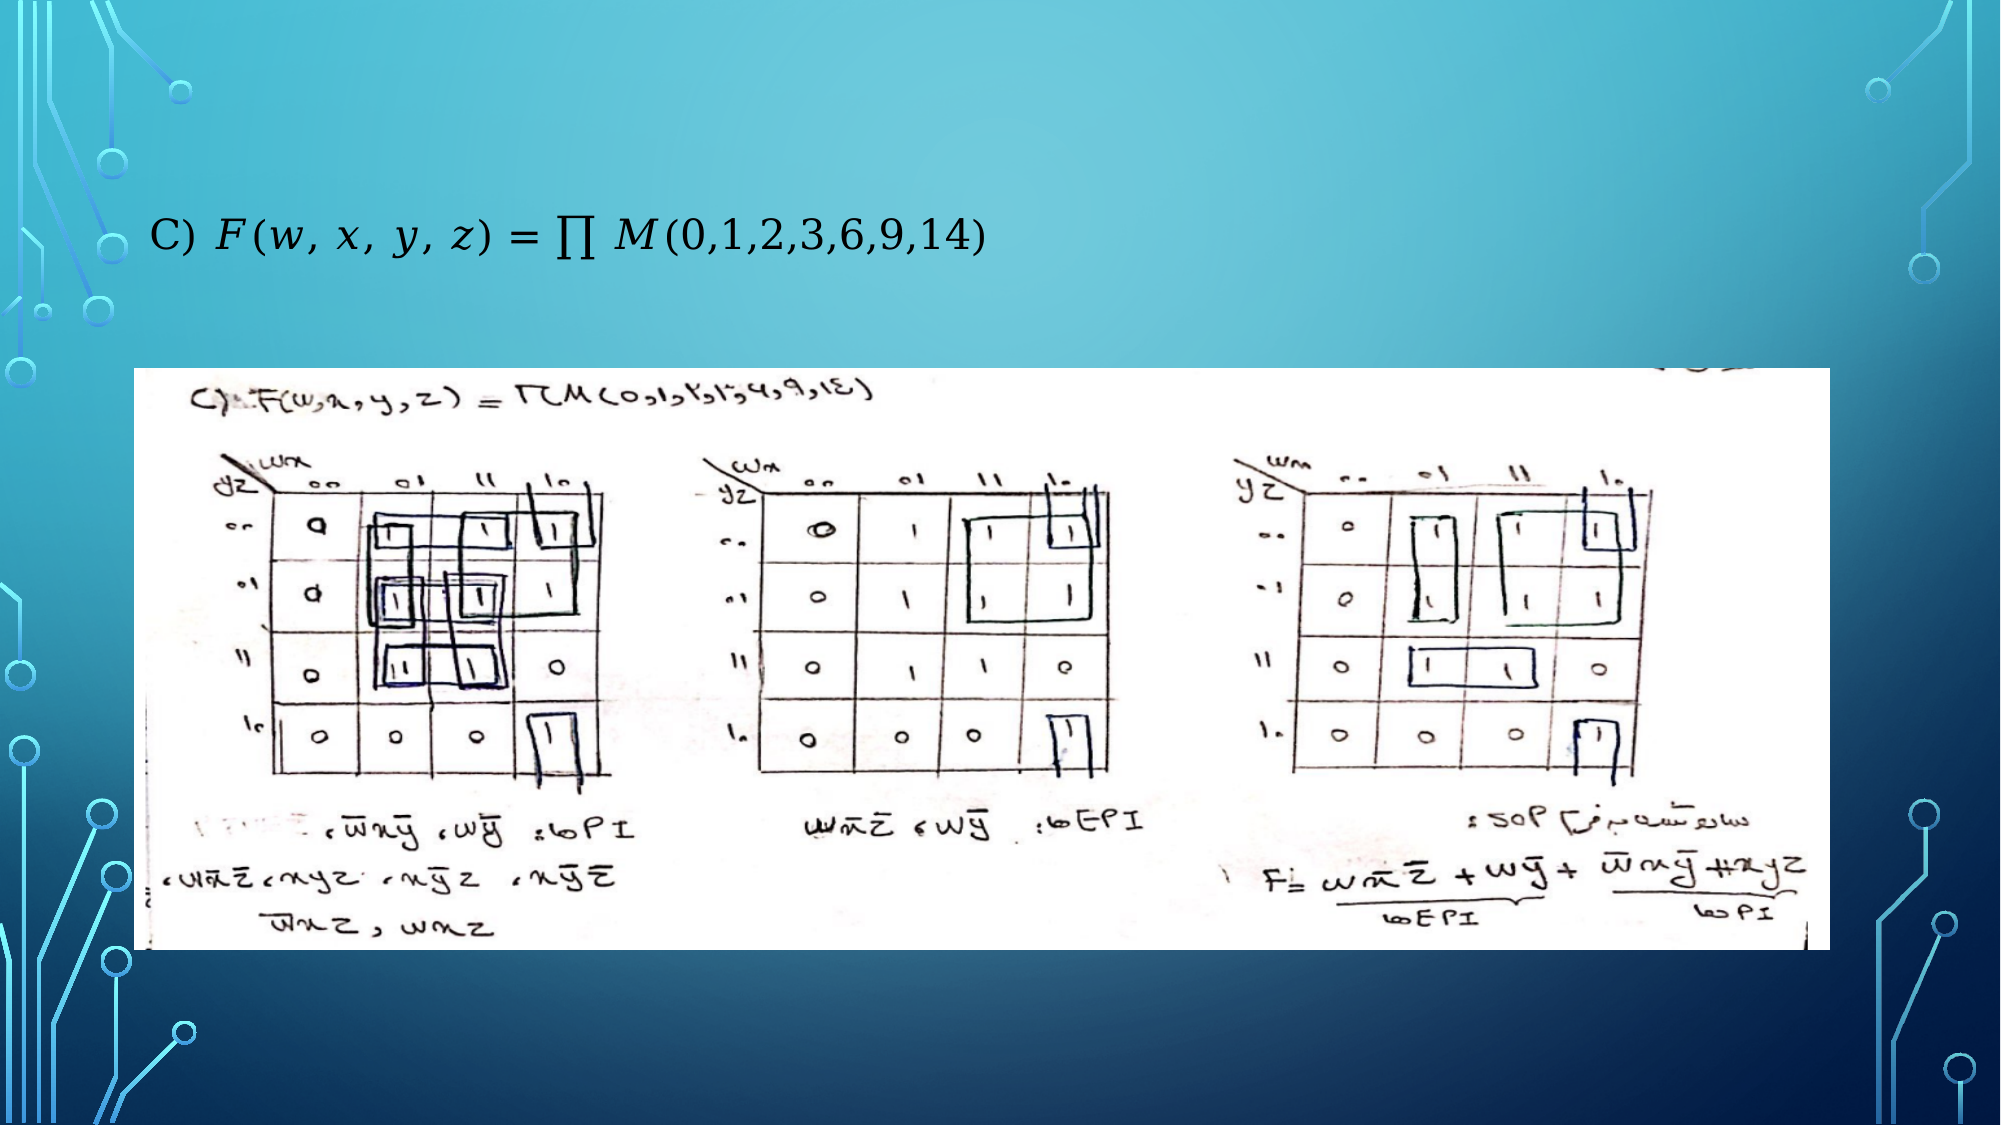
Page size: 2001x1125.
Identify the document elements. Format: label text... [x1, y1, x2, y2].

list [134, 368, 1830, 951]
title c) 𝐹(𝑤, 𝑥, 𝑦, 𝑧) = ∏ 𝑀(0,1,2,3,6,9,14) [134, 101, 1813, 344]
